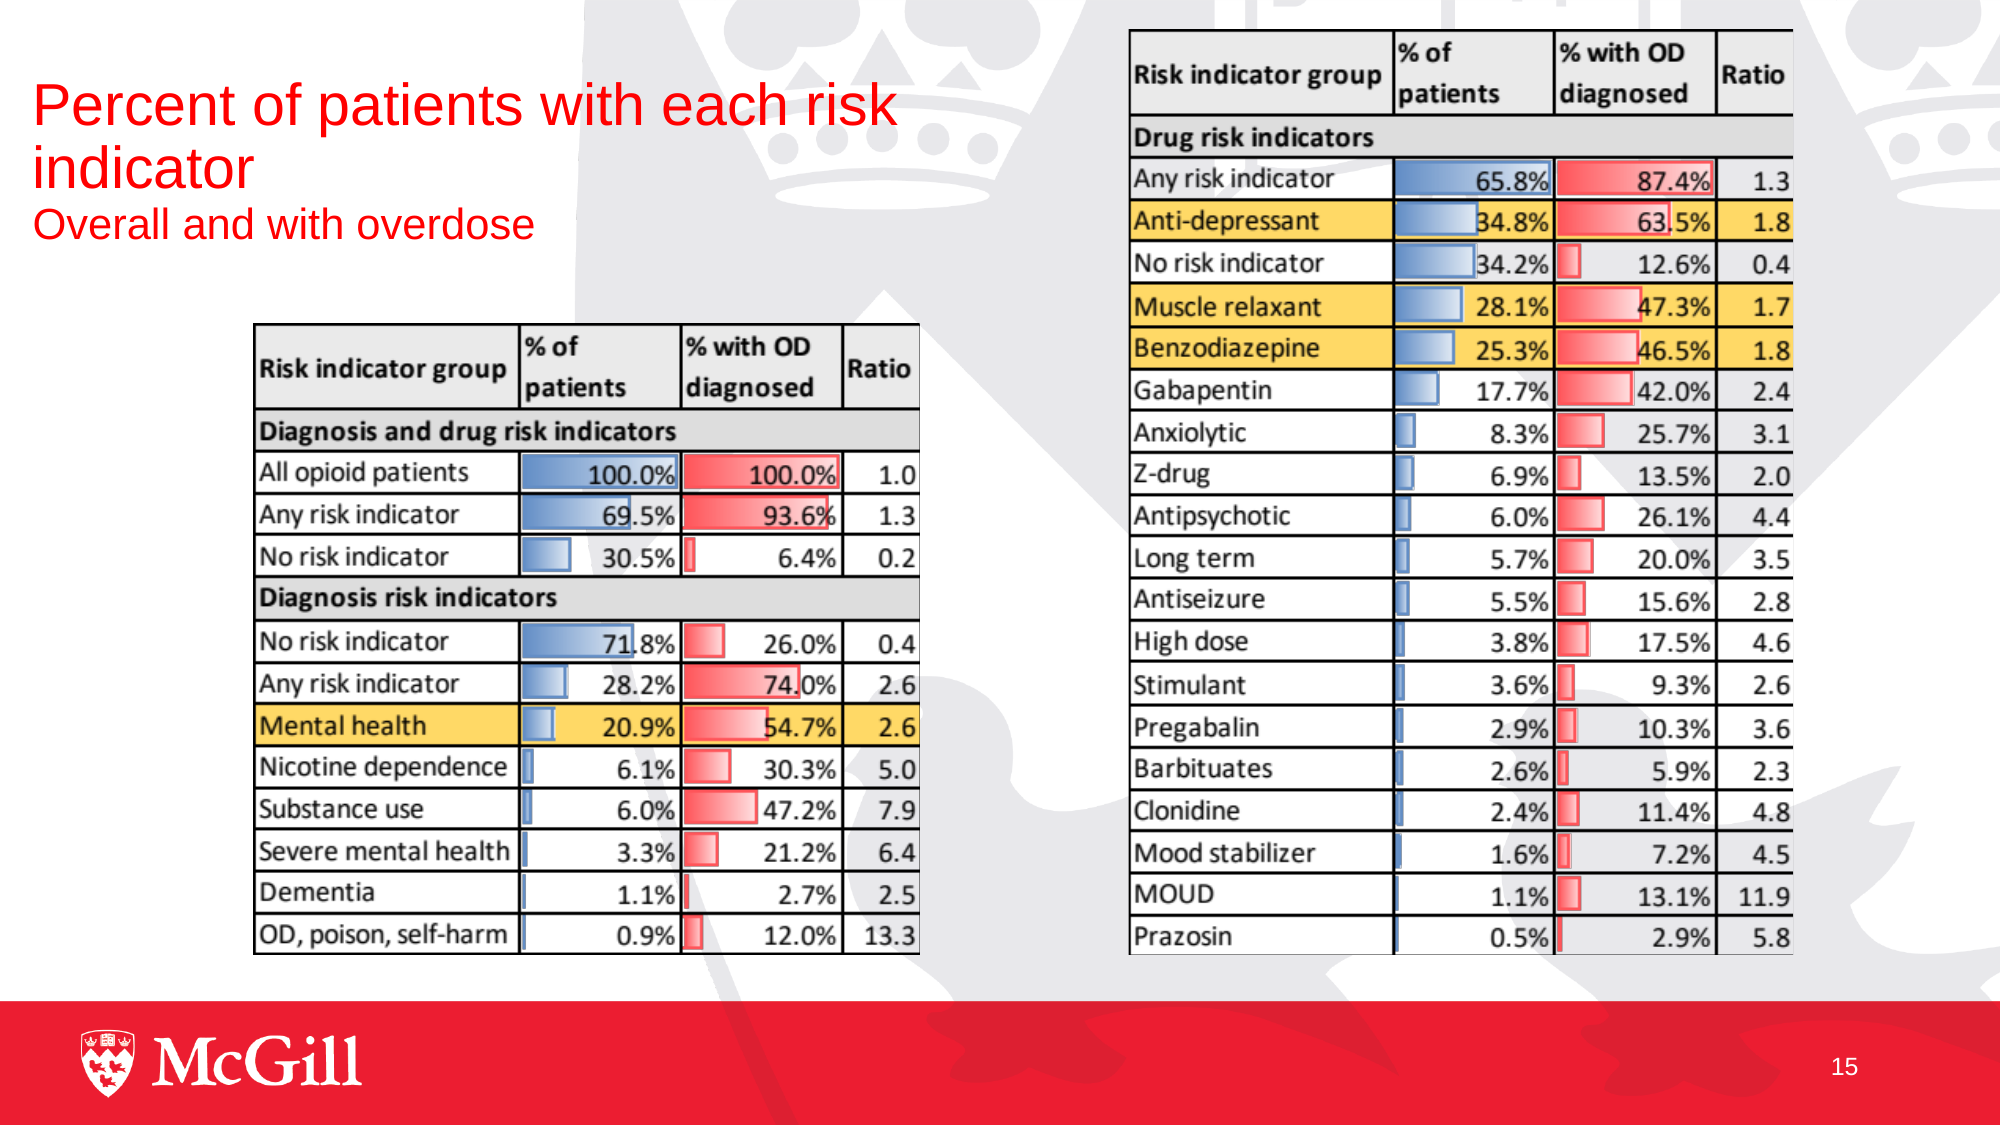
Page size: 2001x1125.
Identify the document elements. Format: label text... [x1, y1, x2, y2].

title Percent of patients with each risk indicator Overall and with overdose [17, 66, 1044, 257]
slide_number 15 [1766, 1035, 1874, 1096]
picture [0, 0, 2000, 1125]
